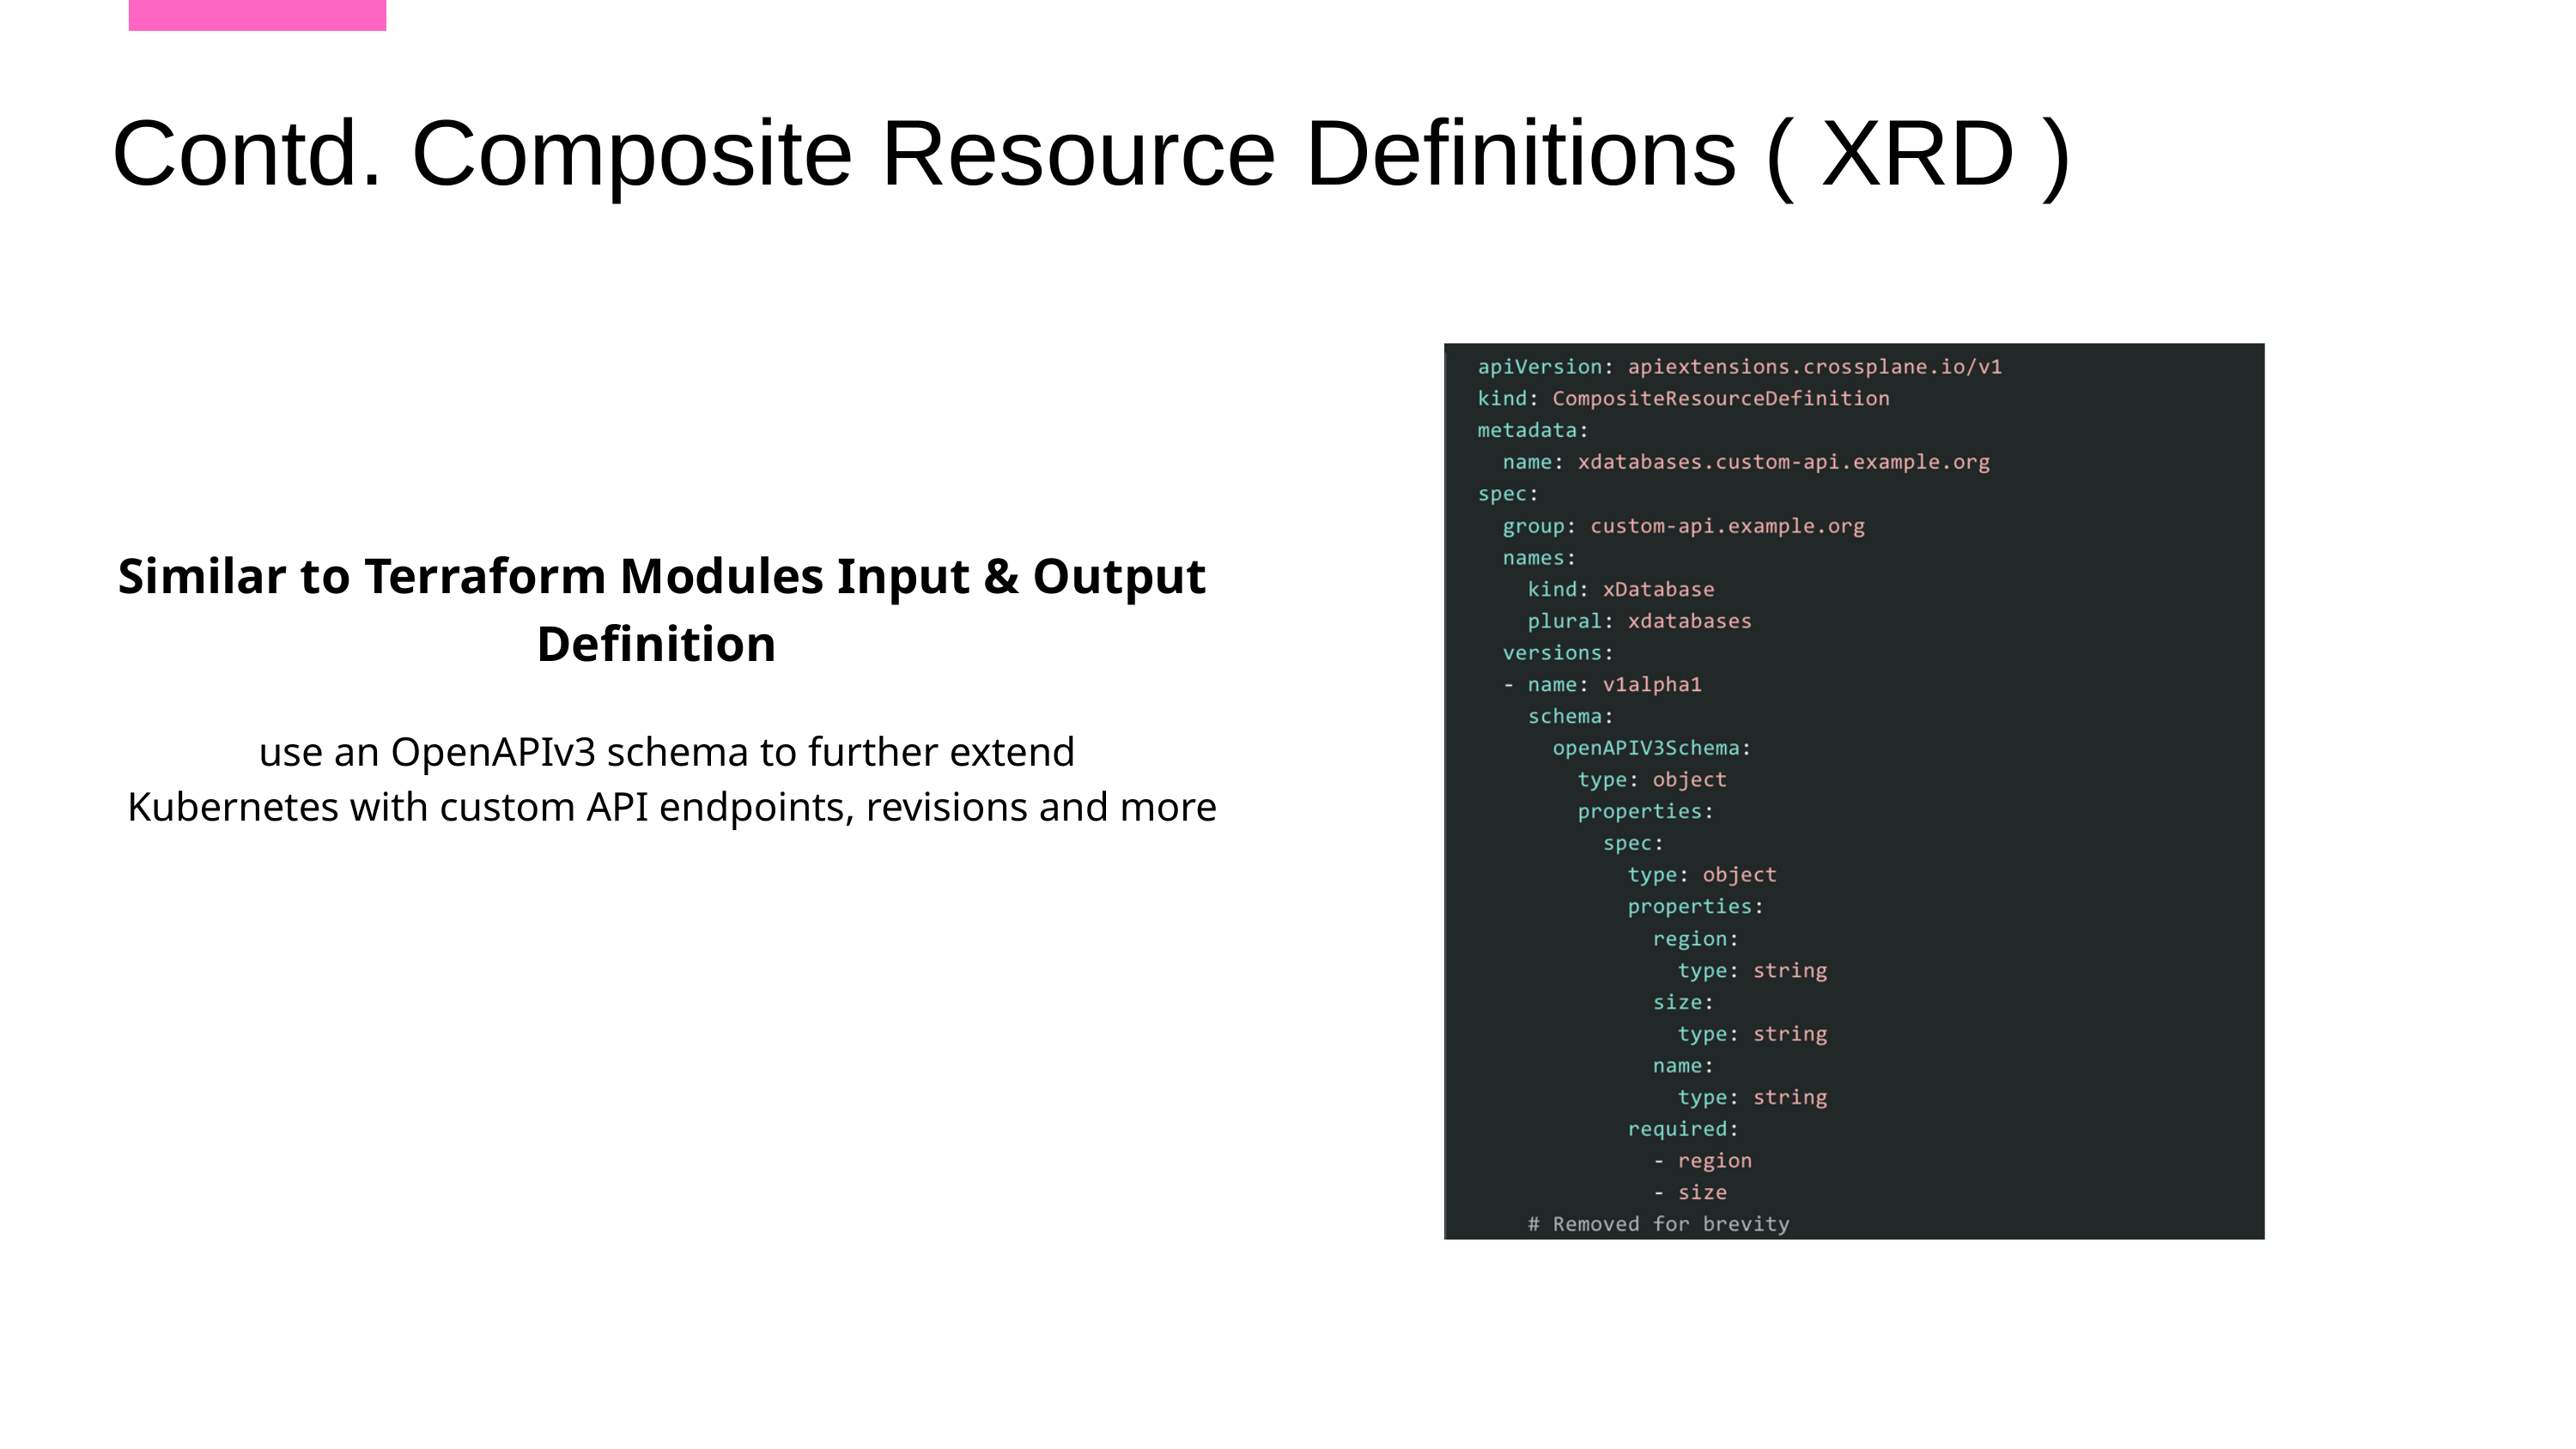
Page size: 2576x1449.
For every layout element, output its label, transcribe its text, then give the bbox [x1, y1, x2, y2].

text_box Similar to Terraform Modules Input & Output Definition ​ [0, 536, 1327, 671]
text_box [128, 0, 387, 32]
text_box Contd. Composite Resource Definitions ( XRD )​ [111, 92, 2486, 204]
text_box use an OpenAPIv3 schema to further extend​ Kubernetes with custom API endpoints, revisions and more​ [78, 718, 1257, 884]
text_box [1444, 343, 2265, 1240]
